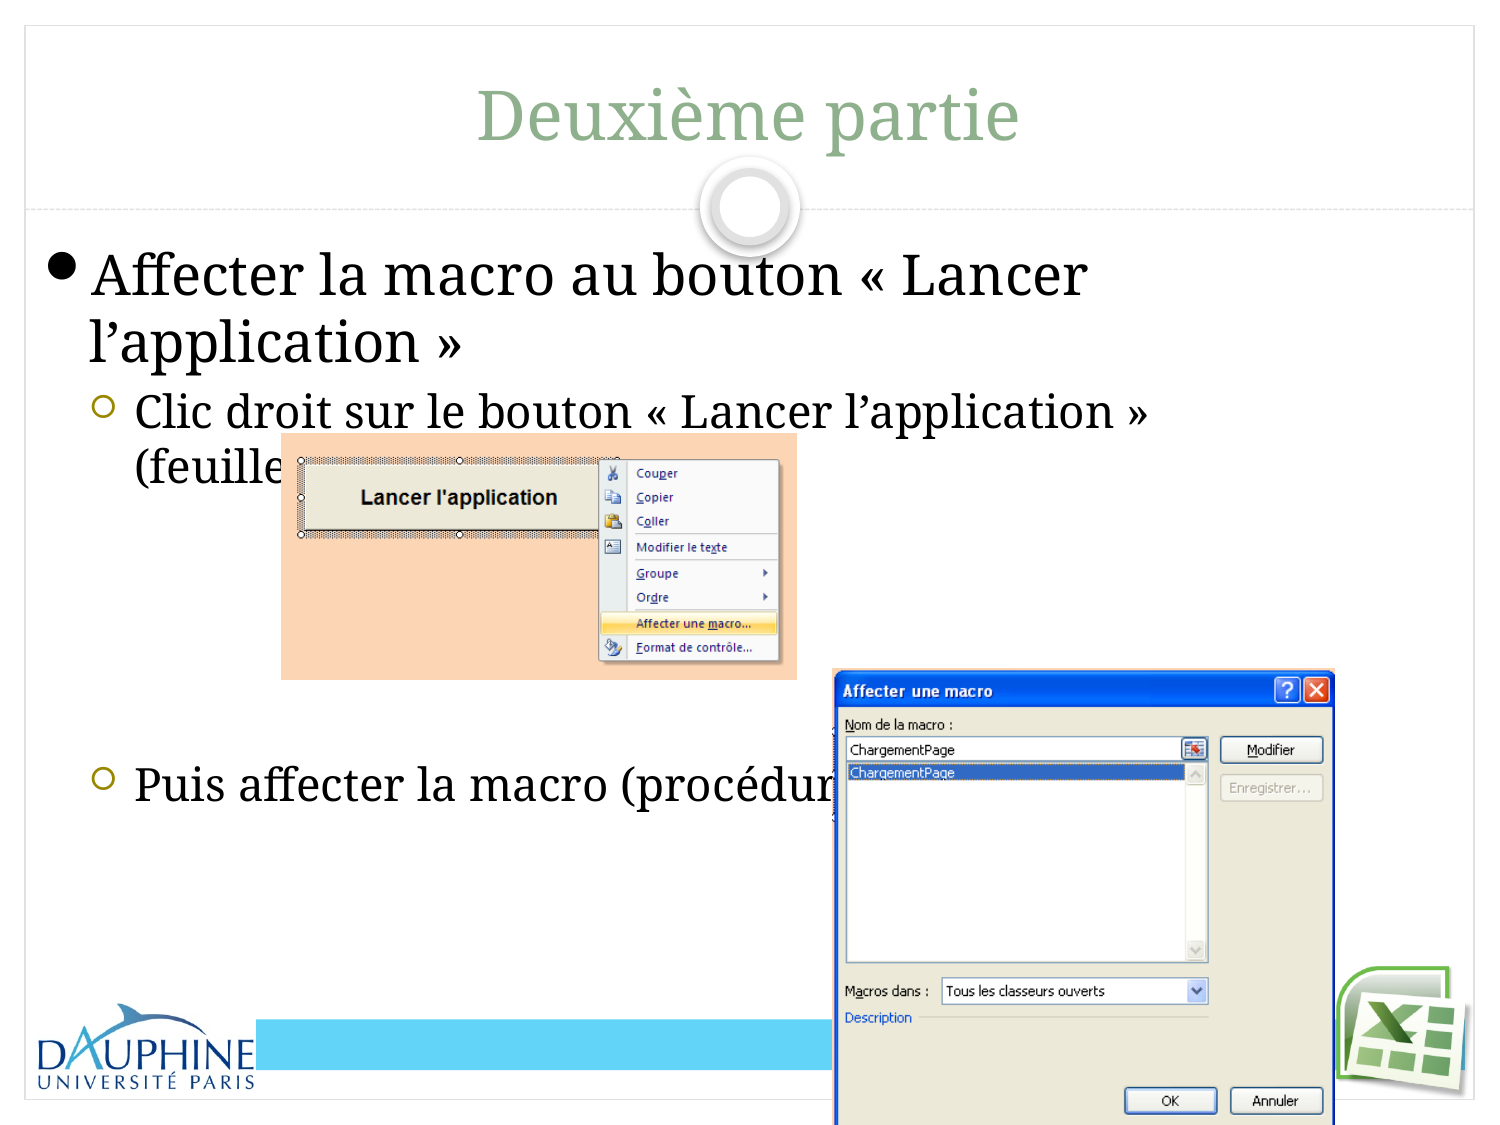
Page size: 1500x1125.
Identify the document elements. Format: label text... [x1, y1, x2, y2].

list Affecter la macro au bouton « Lancer l’application » Clic droit sur le bouton « Lancer l’application » (feuille Excel) Puis affecter la macro (procédure) [29, 231, 1306, 1032]
picture [35, 1032, 256, 1090]
picture [280, 433, 798, 681]
title Deuxième partie [49, 37, 1450, 162]
picture [831, 668, 1477, 1125]
